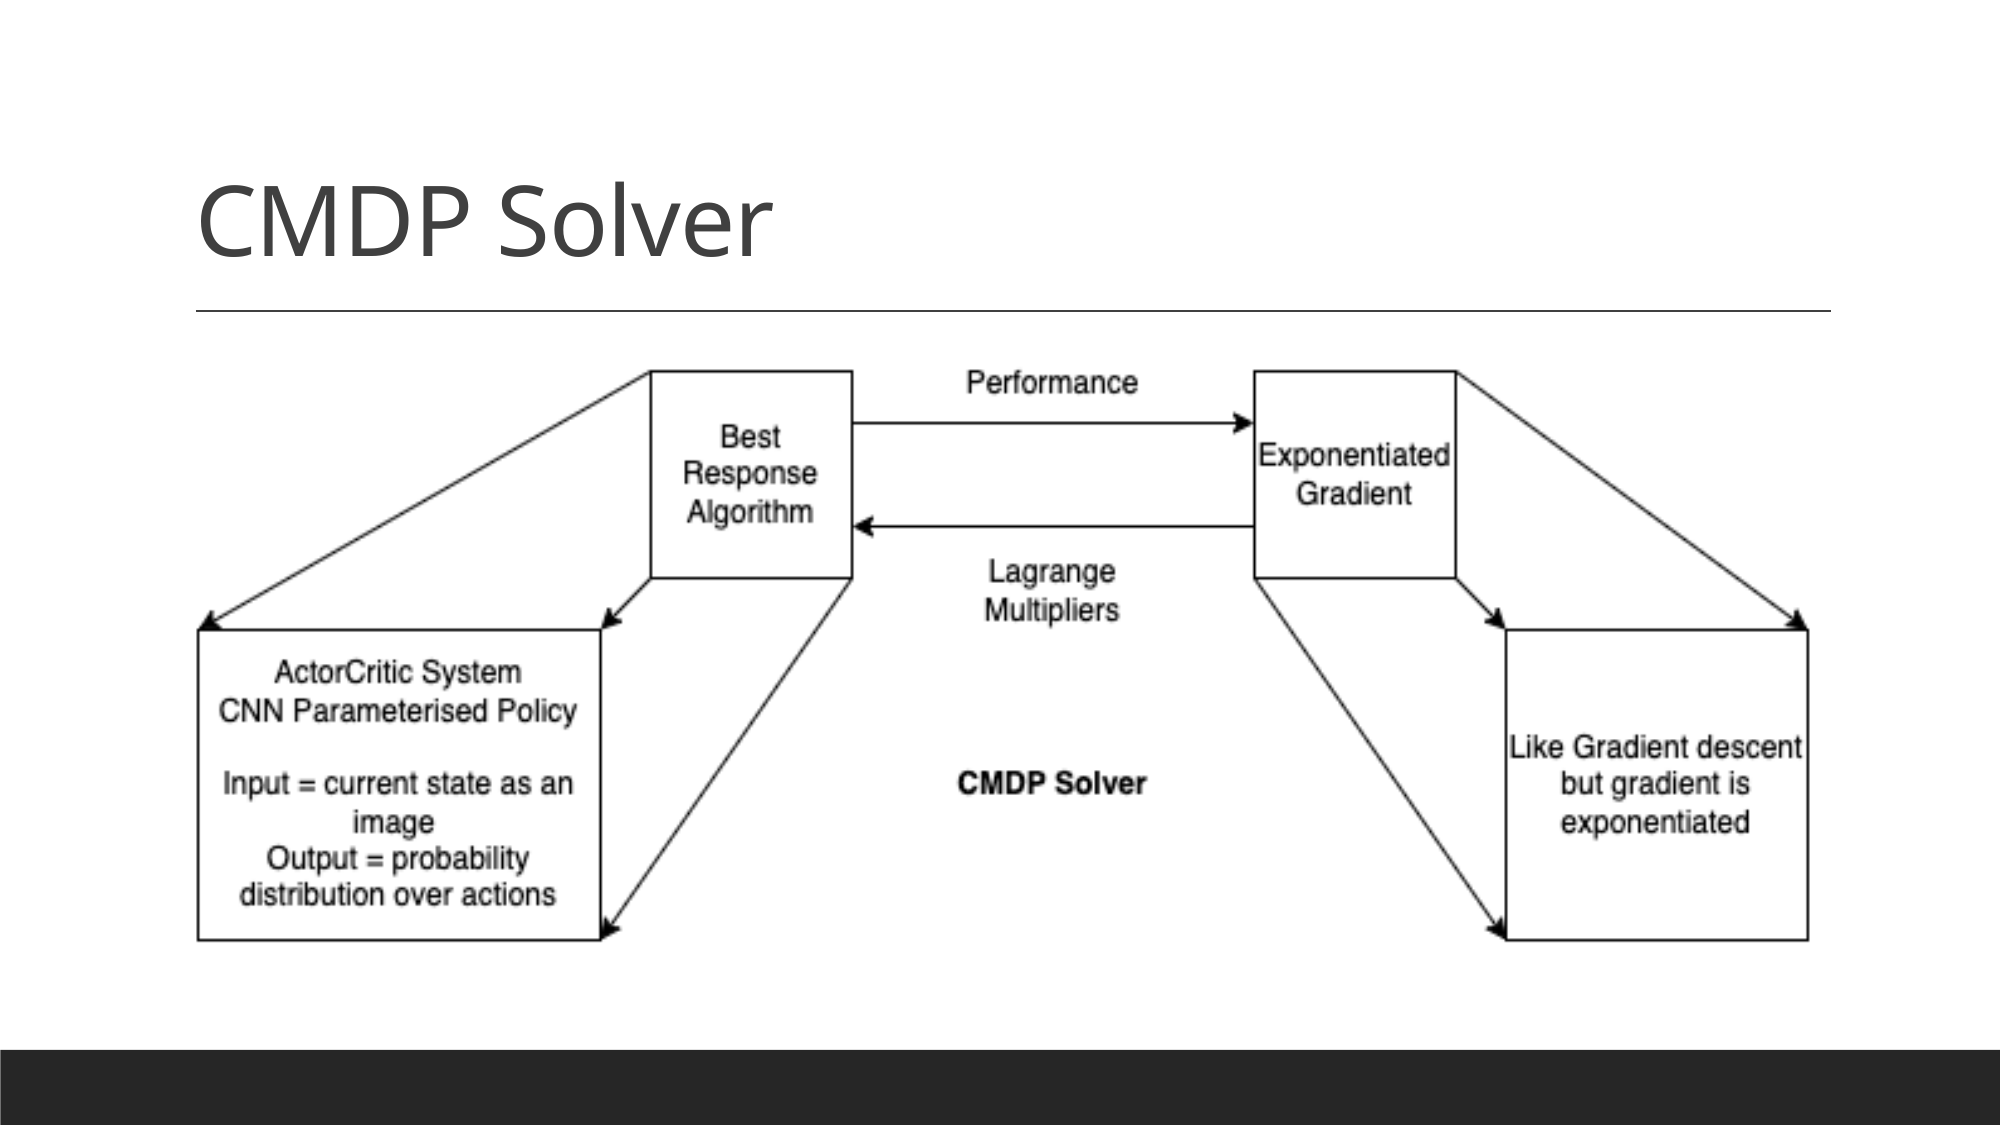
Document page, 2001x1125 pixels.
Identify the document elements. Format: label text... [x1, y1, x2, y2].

title CMDP Solver [180, 47, 1830, 285]
picture [179, 345, 1831, 964]
